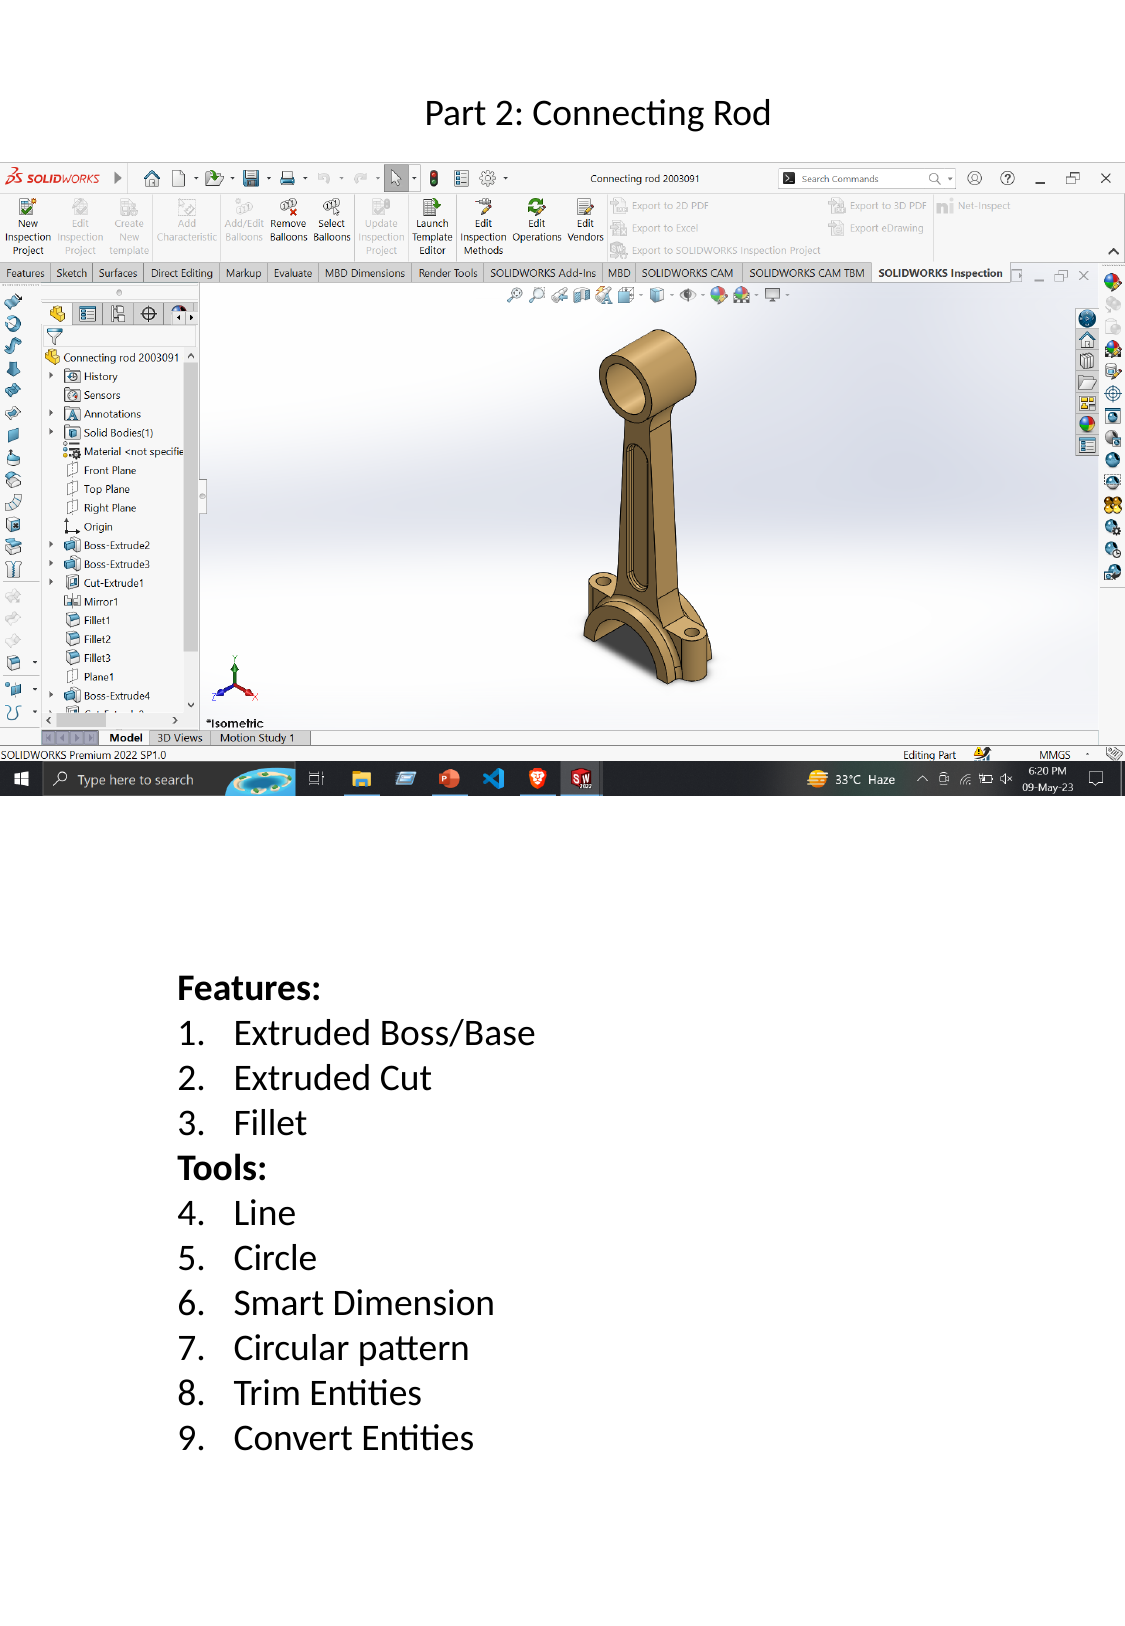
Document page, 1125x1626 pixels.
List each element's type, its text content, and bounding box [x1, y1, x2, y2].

text_box Features: Extruded Boss/Base Extruded Cut Fillet Tools: Line Circle Smart Dimension Circular pattern Trim Entities Convert Entities [162, 955, 988, 1511]
text_box Part 2: Connecting Rod [409, 80, 788, 141]
picture [0, 162, 1125, 796]
